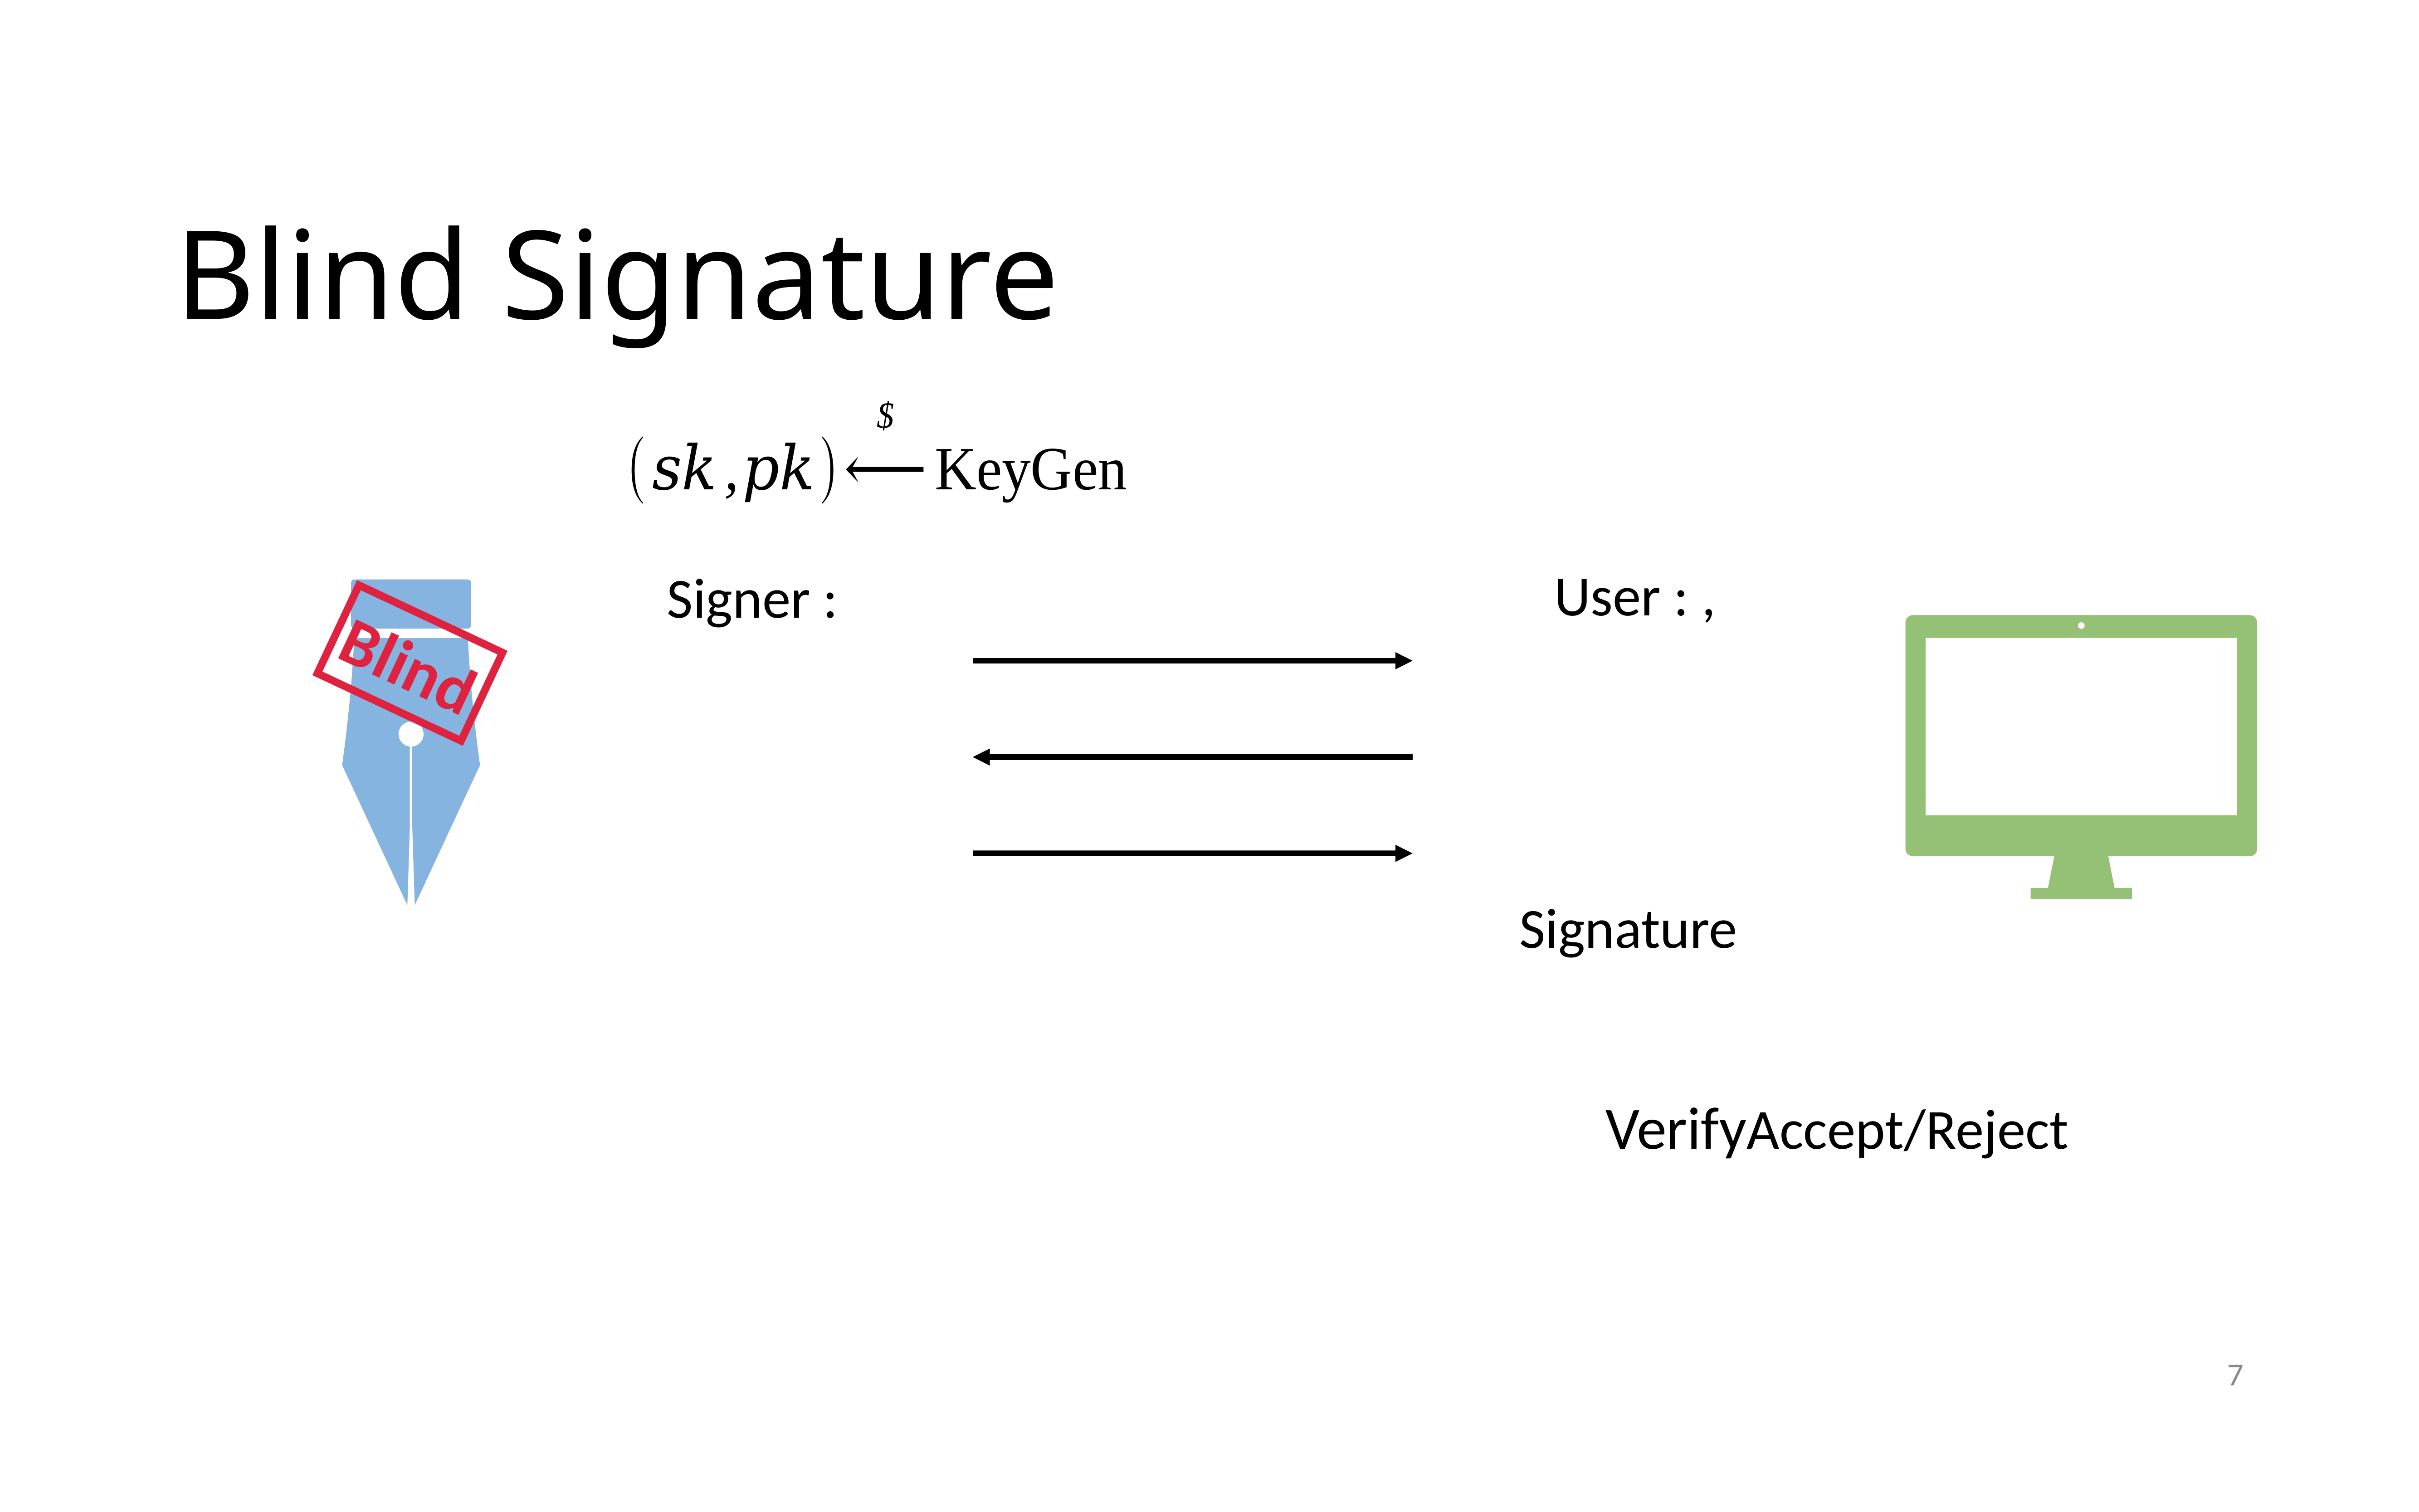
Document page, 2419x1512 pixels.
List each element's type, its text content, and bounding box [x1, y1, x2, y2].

slide_number 7 [2216, 1346, 2253, 1400]
text_box [1905, 615, 2258, 899]
text_box [351, 579, 471, 629]
text_box [973, 658, 1413, 664]
text_box Blind [317, 585, 503, 741]
text_box [973, 754, 1413, 760]
text_box [342, 689, 480, 905]
title Blind Signature [166, 147, 2253, 412]
text_box [973, 850, 1413, 856]
